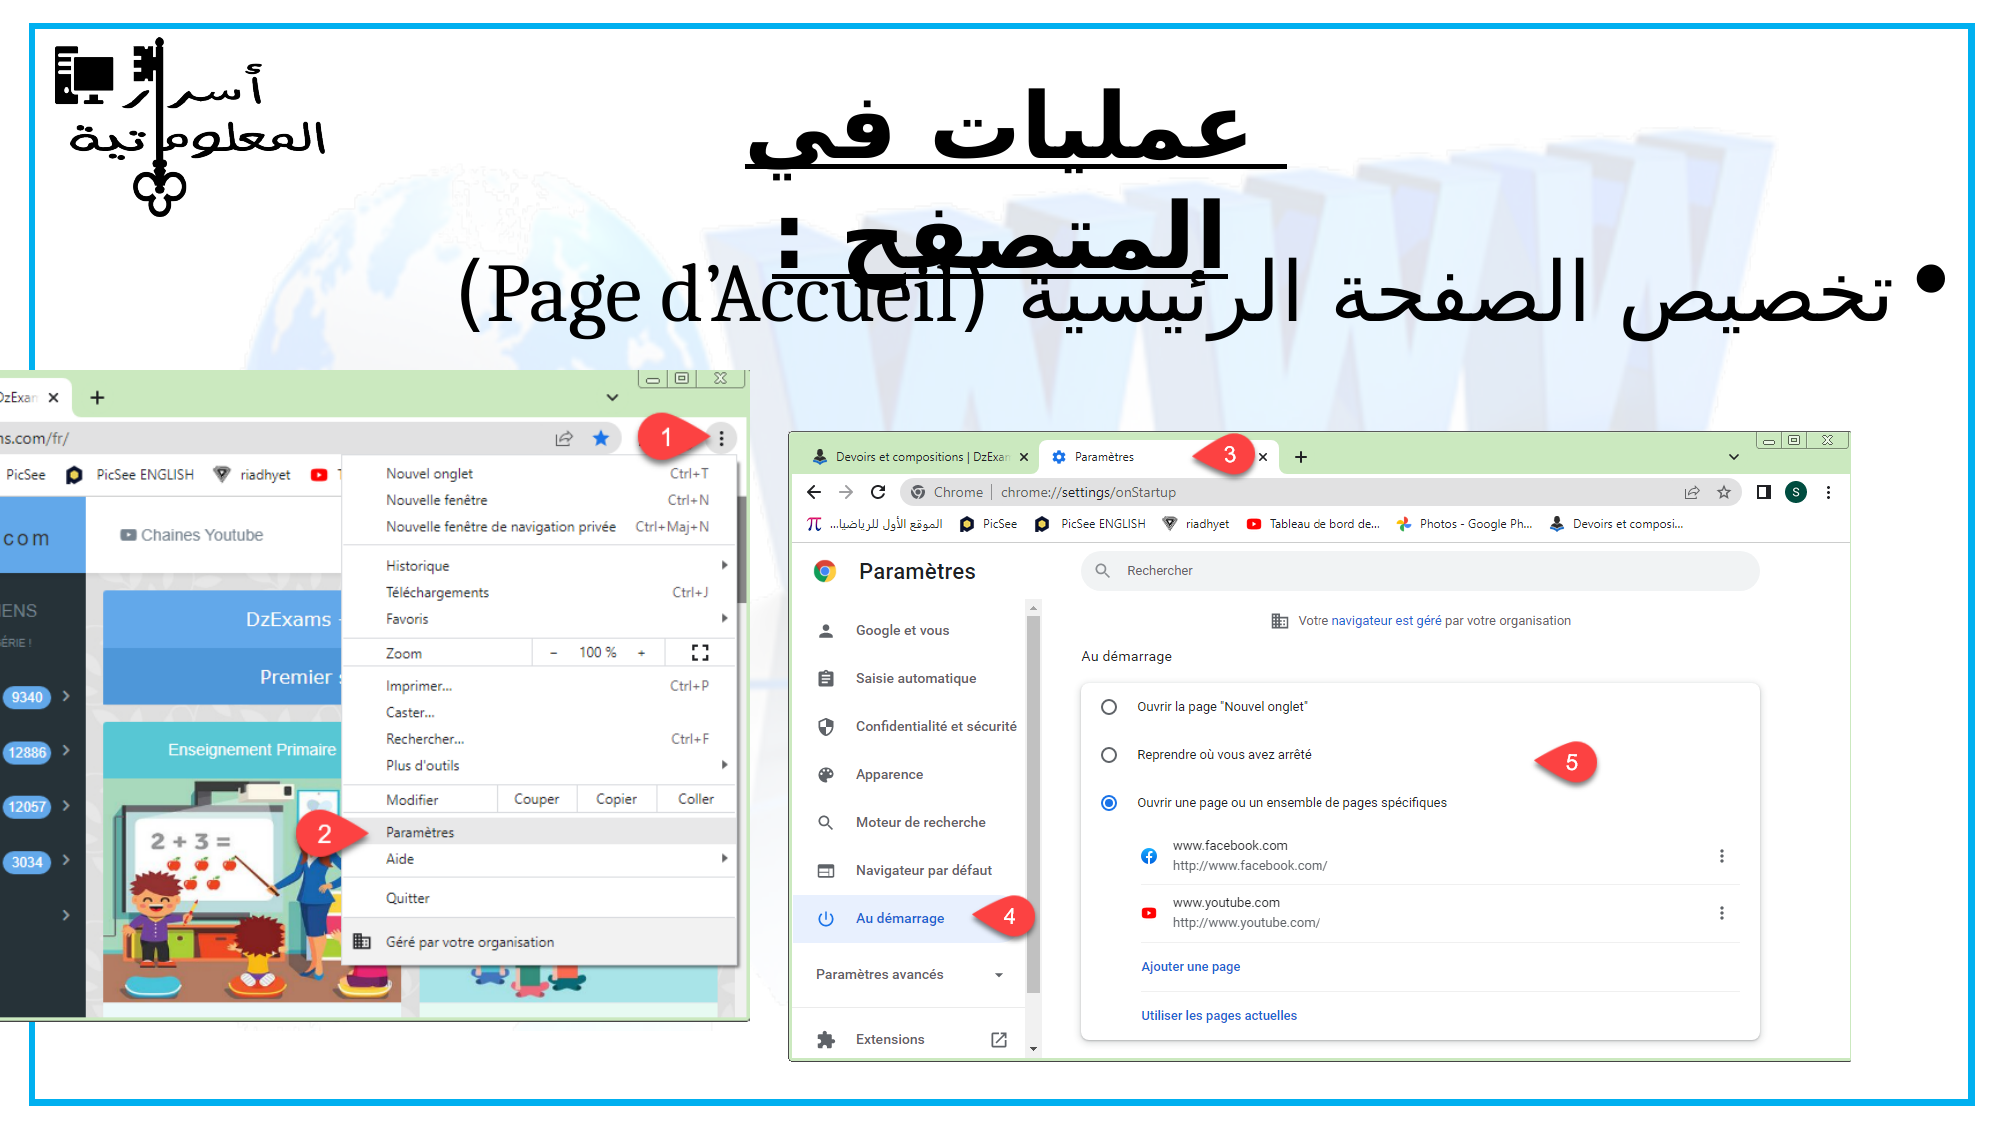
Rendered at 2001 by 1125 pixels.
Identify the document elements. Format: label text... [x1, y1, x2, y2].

text_box تخصيص الصفحة الرئيسية (Page d’Accueil) [284, 216, 1966, 346]
picture [0, 370, 750, 1022]
picture [55, 37, 325, 217]
text_box عمليات في المتصفح : [500, 59, 1500, 294]
picture [788, 431, 1851, 1062]
